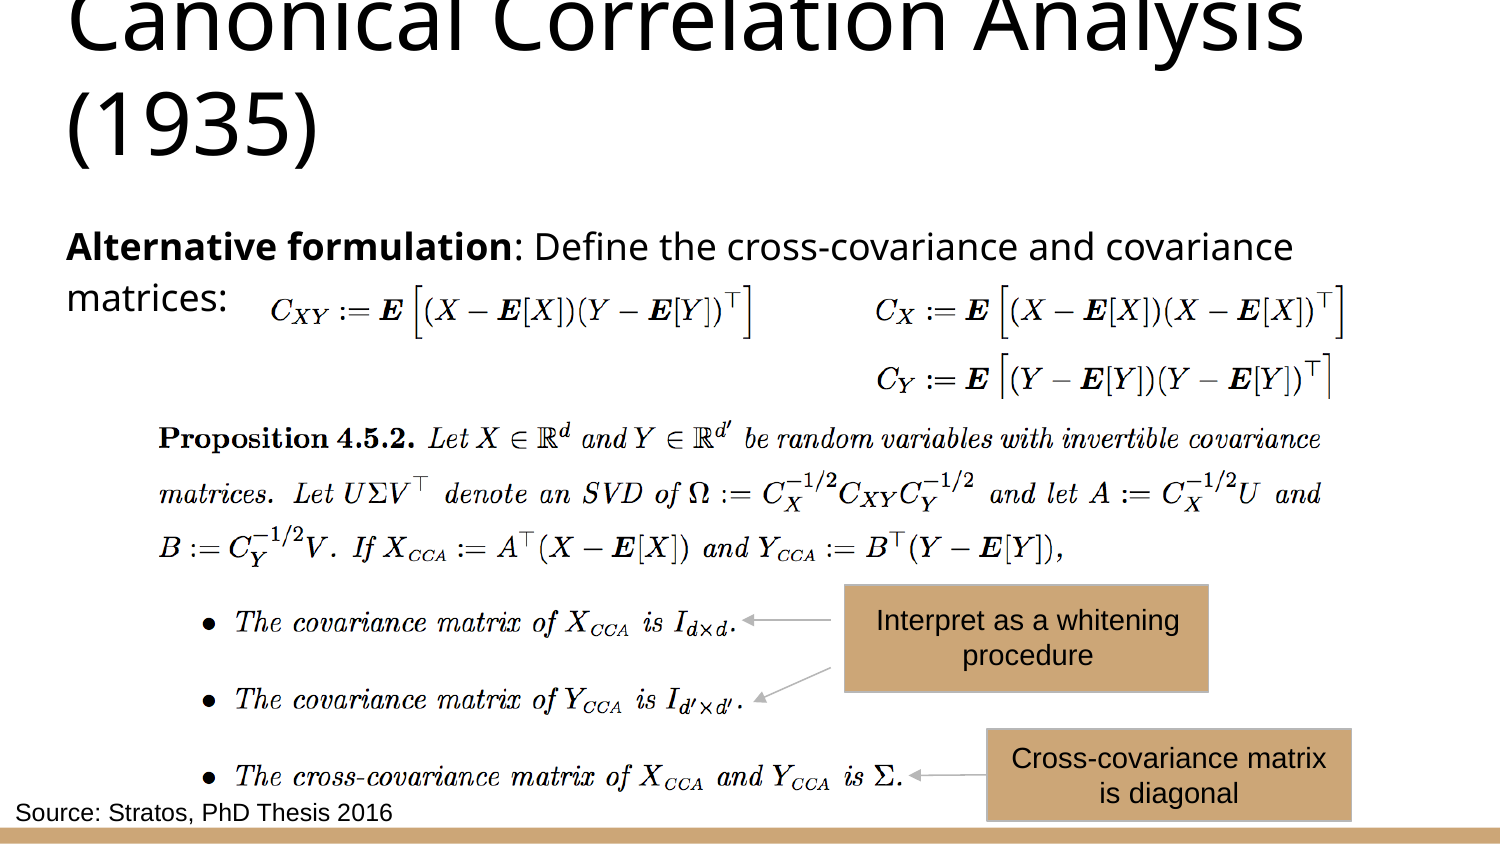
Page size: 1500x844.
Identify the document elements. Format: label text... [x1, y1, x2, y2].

list Alternative formulation: Define the cross-covariance and covariance matrices: [51, 200, 1449, 752]
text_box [752, 667, 831, 703]
picture [138, 270, 1372, 822]
text_box Source: Stratos, PhD Thesis 2016 [0, 781, 493, 834]
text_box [844, 584, 1209, 693]
title Canonical Correlation Analysis (1935) [51, 51, 1449, 189]
text_box Cross-covariance matrix is diagonal [1343, 728, 1352, 821]
